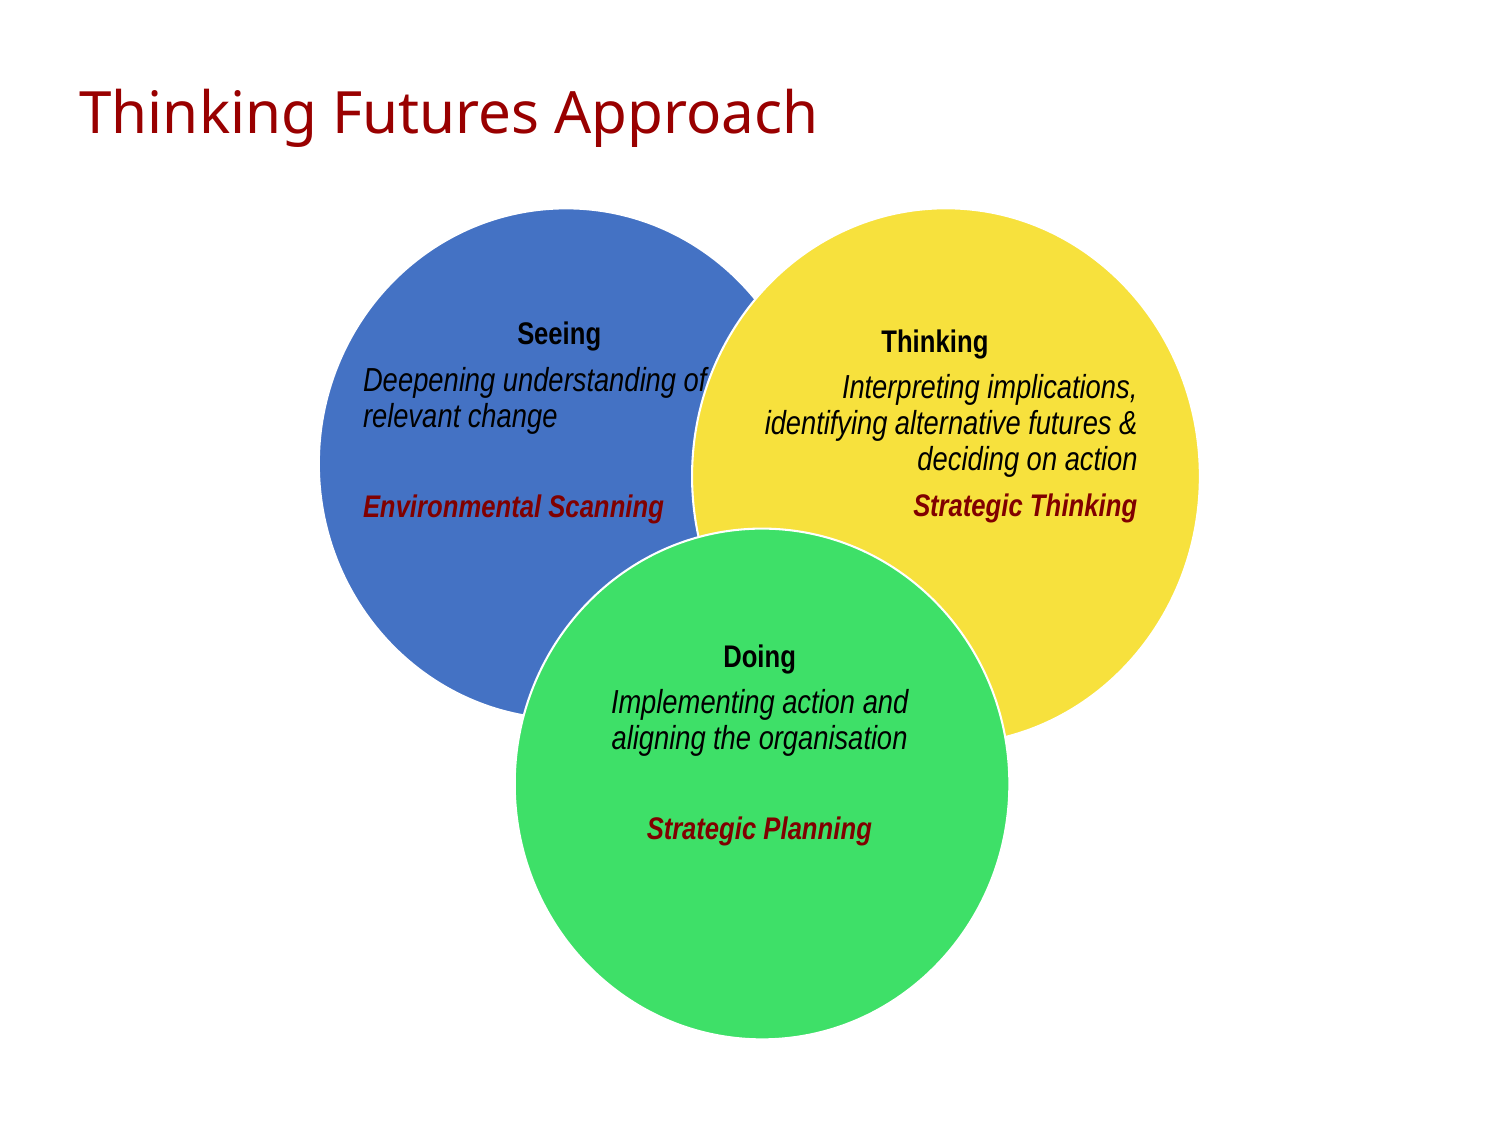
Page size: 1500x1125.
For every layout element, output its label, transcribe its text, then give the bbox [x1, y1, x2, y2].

text_box Thinking Futures Approach [64, 67, 833, 153]
text_box Seeing Deepening understanding of relevant change Environmental Scanning [317, 207, 755, 717]
text_box Doing Implementing action and aligning the organisation Strategic Planning [513, 527, 1011, 1041]
text_box Thinking Interpreting implications, identifying alternative futures & deciding on action Strategic Thinking [691, 207, 1201, 738]
